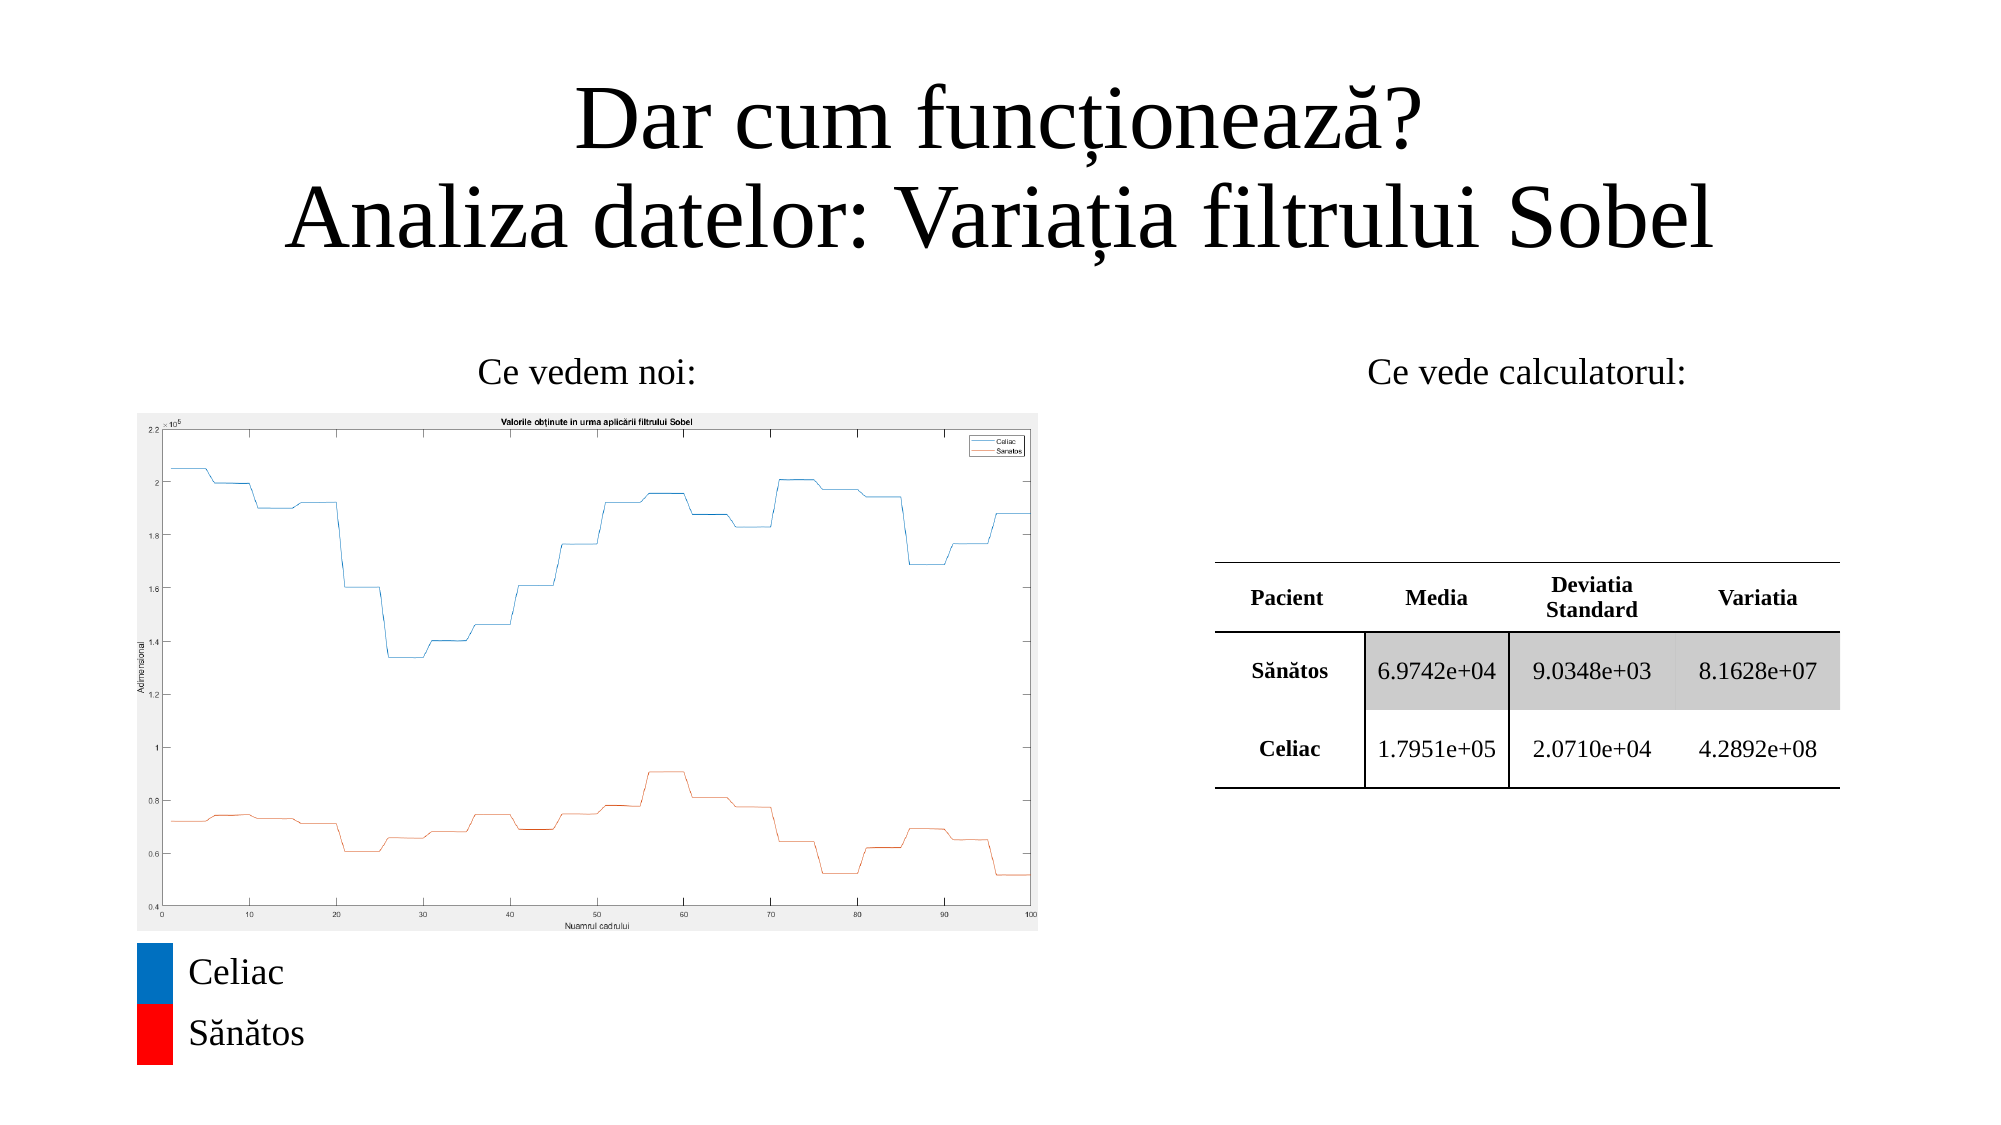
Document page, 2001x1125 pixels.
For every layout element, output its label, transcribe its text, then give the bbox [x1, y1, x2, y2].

table_cell 9.0348e+03 [1510, 633, 1676, 710]
table_header Celiac [173, 943, 376, 1004]
table_cell 4.2892e+08 [1676, 710, 1840, 787]
table_cell 6.9742e+04 [1366, 633, 1508, 710]
table_header Variatia [1676, 563, 1840, 631]
text_box Ce vede calculatorul: [1214, 340, 1841, 400]
table_cell Celiac [1215, 710, 1364, 787]
table_cell 2.0710e+04 [1510, 710, 1676, 787]
table_cell 1.7951e+05 [1366, 710, 1508, 787]
table_header Pacient [1215, 563, 1365, 631]
table_cell Sănătos [173, 1004, 376, 1065]
table_cell [137, 1004, 173, 1065]
table_cell 8.1628e+07 [1676, 633, 1840, 710]
table_cell Sănătos [1215, 633, 1364, 710]
table_header [137, 943, 173, 1004]
text_box Ce vedem noi: [137, 340, 1038, 400]
table_header Media [1365, 563, 1509, 631]
title Dar cum funcționează? Analiza datelor: Variația filtrului Sobel [137, 59, 1863, 278]
table_header Deviatia Standard [1509, 563, 1676, 631]
picture [137, 413, 1038, 931]
